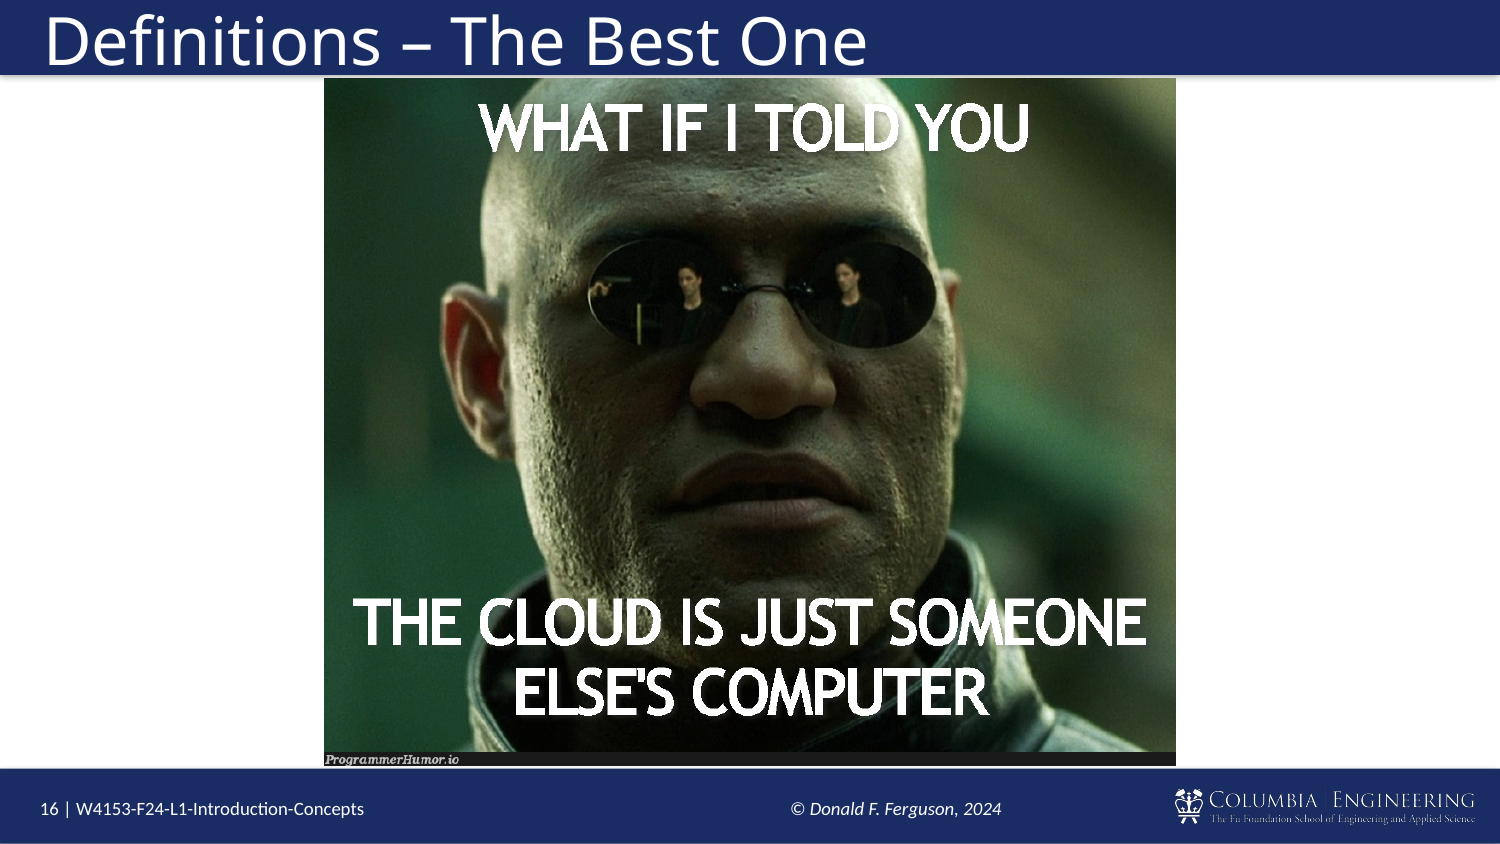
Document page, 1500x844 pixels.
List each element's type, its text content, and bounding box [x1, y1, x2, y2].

picture [324, 78, 1176, 766]
title Definitions – The Best One [28, 0, 1450, 73]
